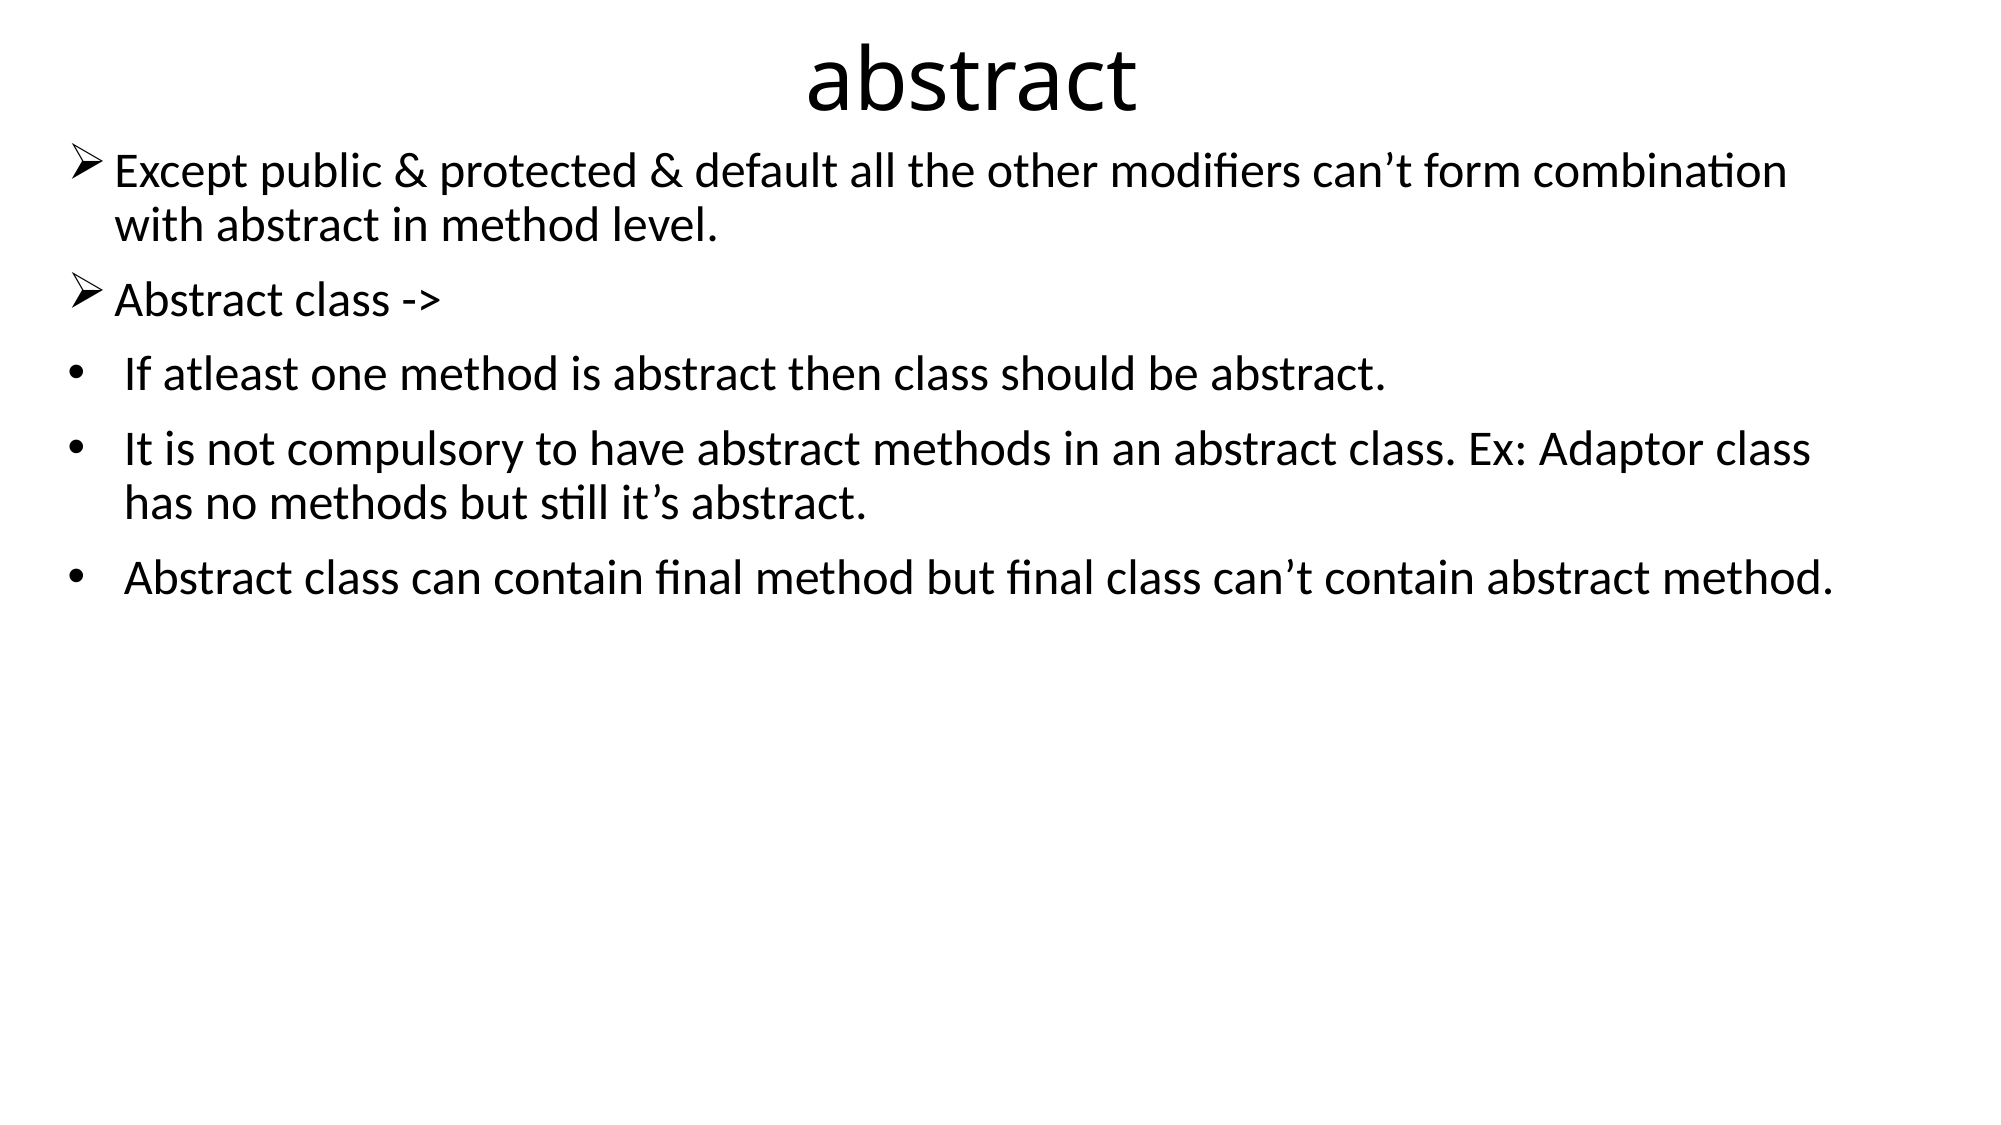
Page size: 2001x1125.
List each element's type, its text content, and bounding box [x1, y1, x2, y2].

subtitle Except public & protected & default all the other modifiers can’t form combination with abstract in method level. Abstract class -> If atleast one method is abstract then class should be abstract. It is not compulsory to have abstract methods in an abstract class. Ex: Adaptor class has no methods but still it’s abstract. Abstract class can contain final method but final class can’t contain abstract method. [52, 136, 1872, 1067]
title abstract [206, 27, 1737, 136]
